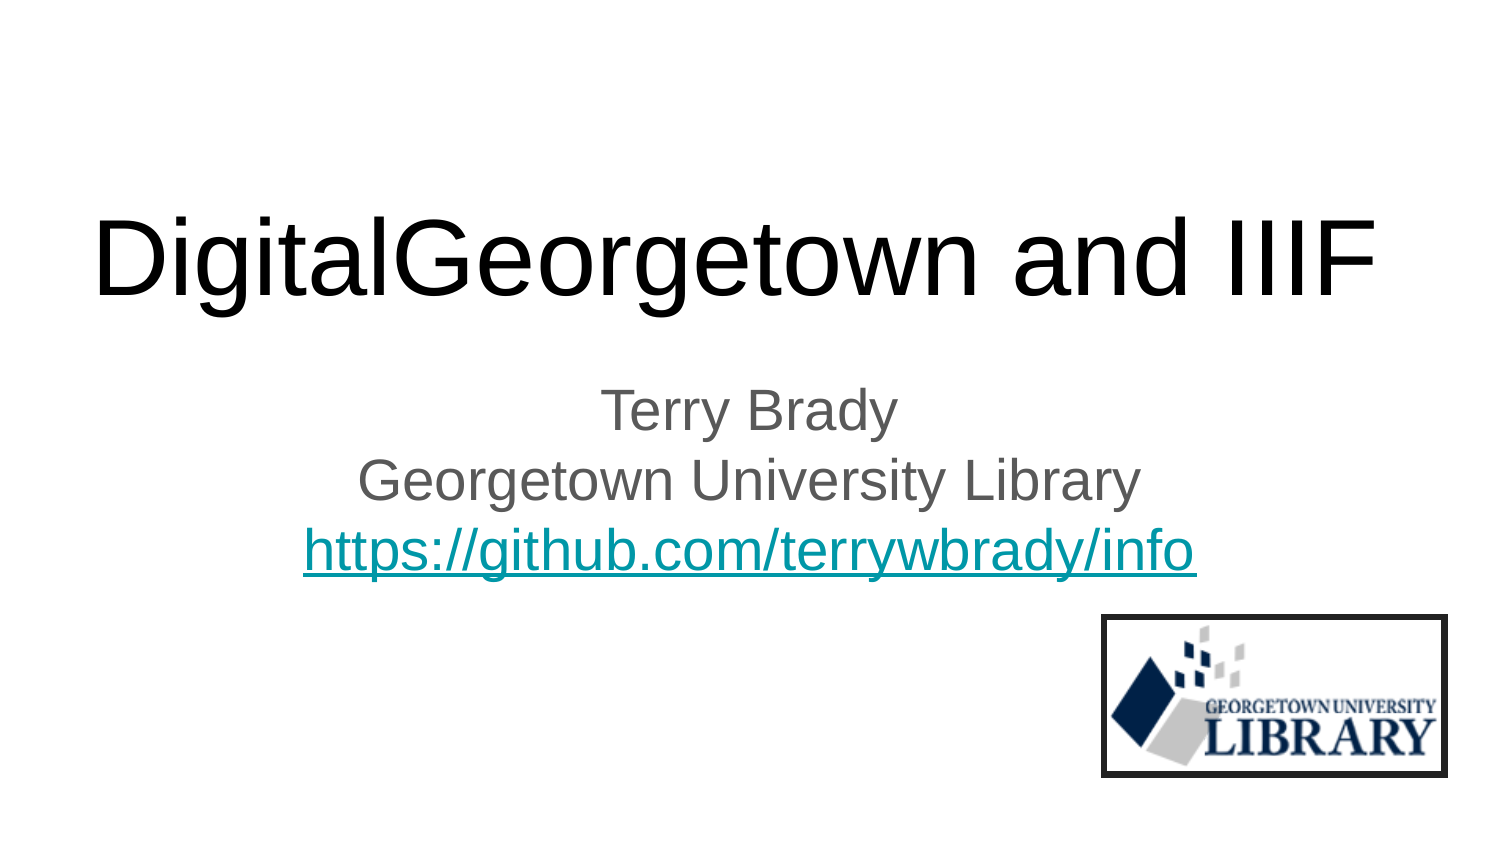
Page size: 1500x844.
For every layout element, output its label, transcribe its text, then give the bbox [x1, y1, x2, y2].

picture [1106, 619, 1442, 772]
title DigitalGeorgetown and IIIF [51, 122, 1449, 333]
subtitle Terry Brady Georgetown University Library https://github.com/terrywbrady/info [51, 356, 1449, 487]
